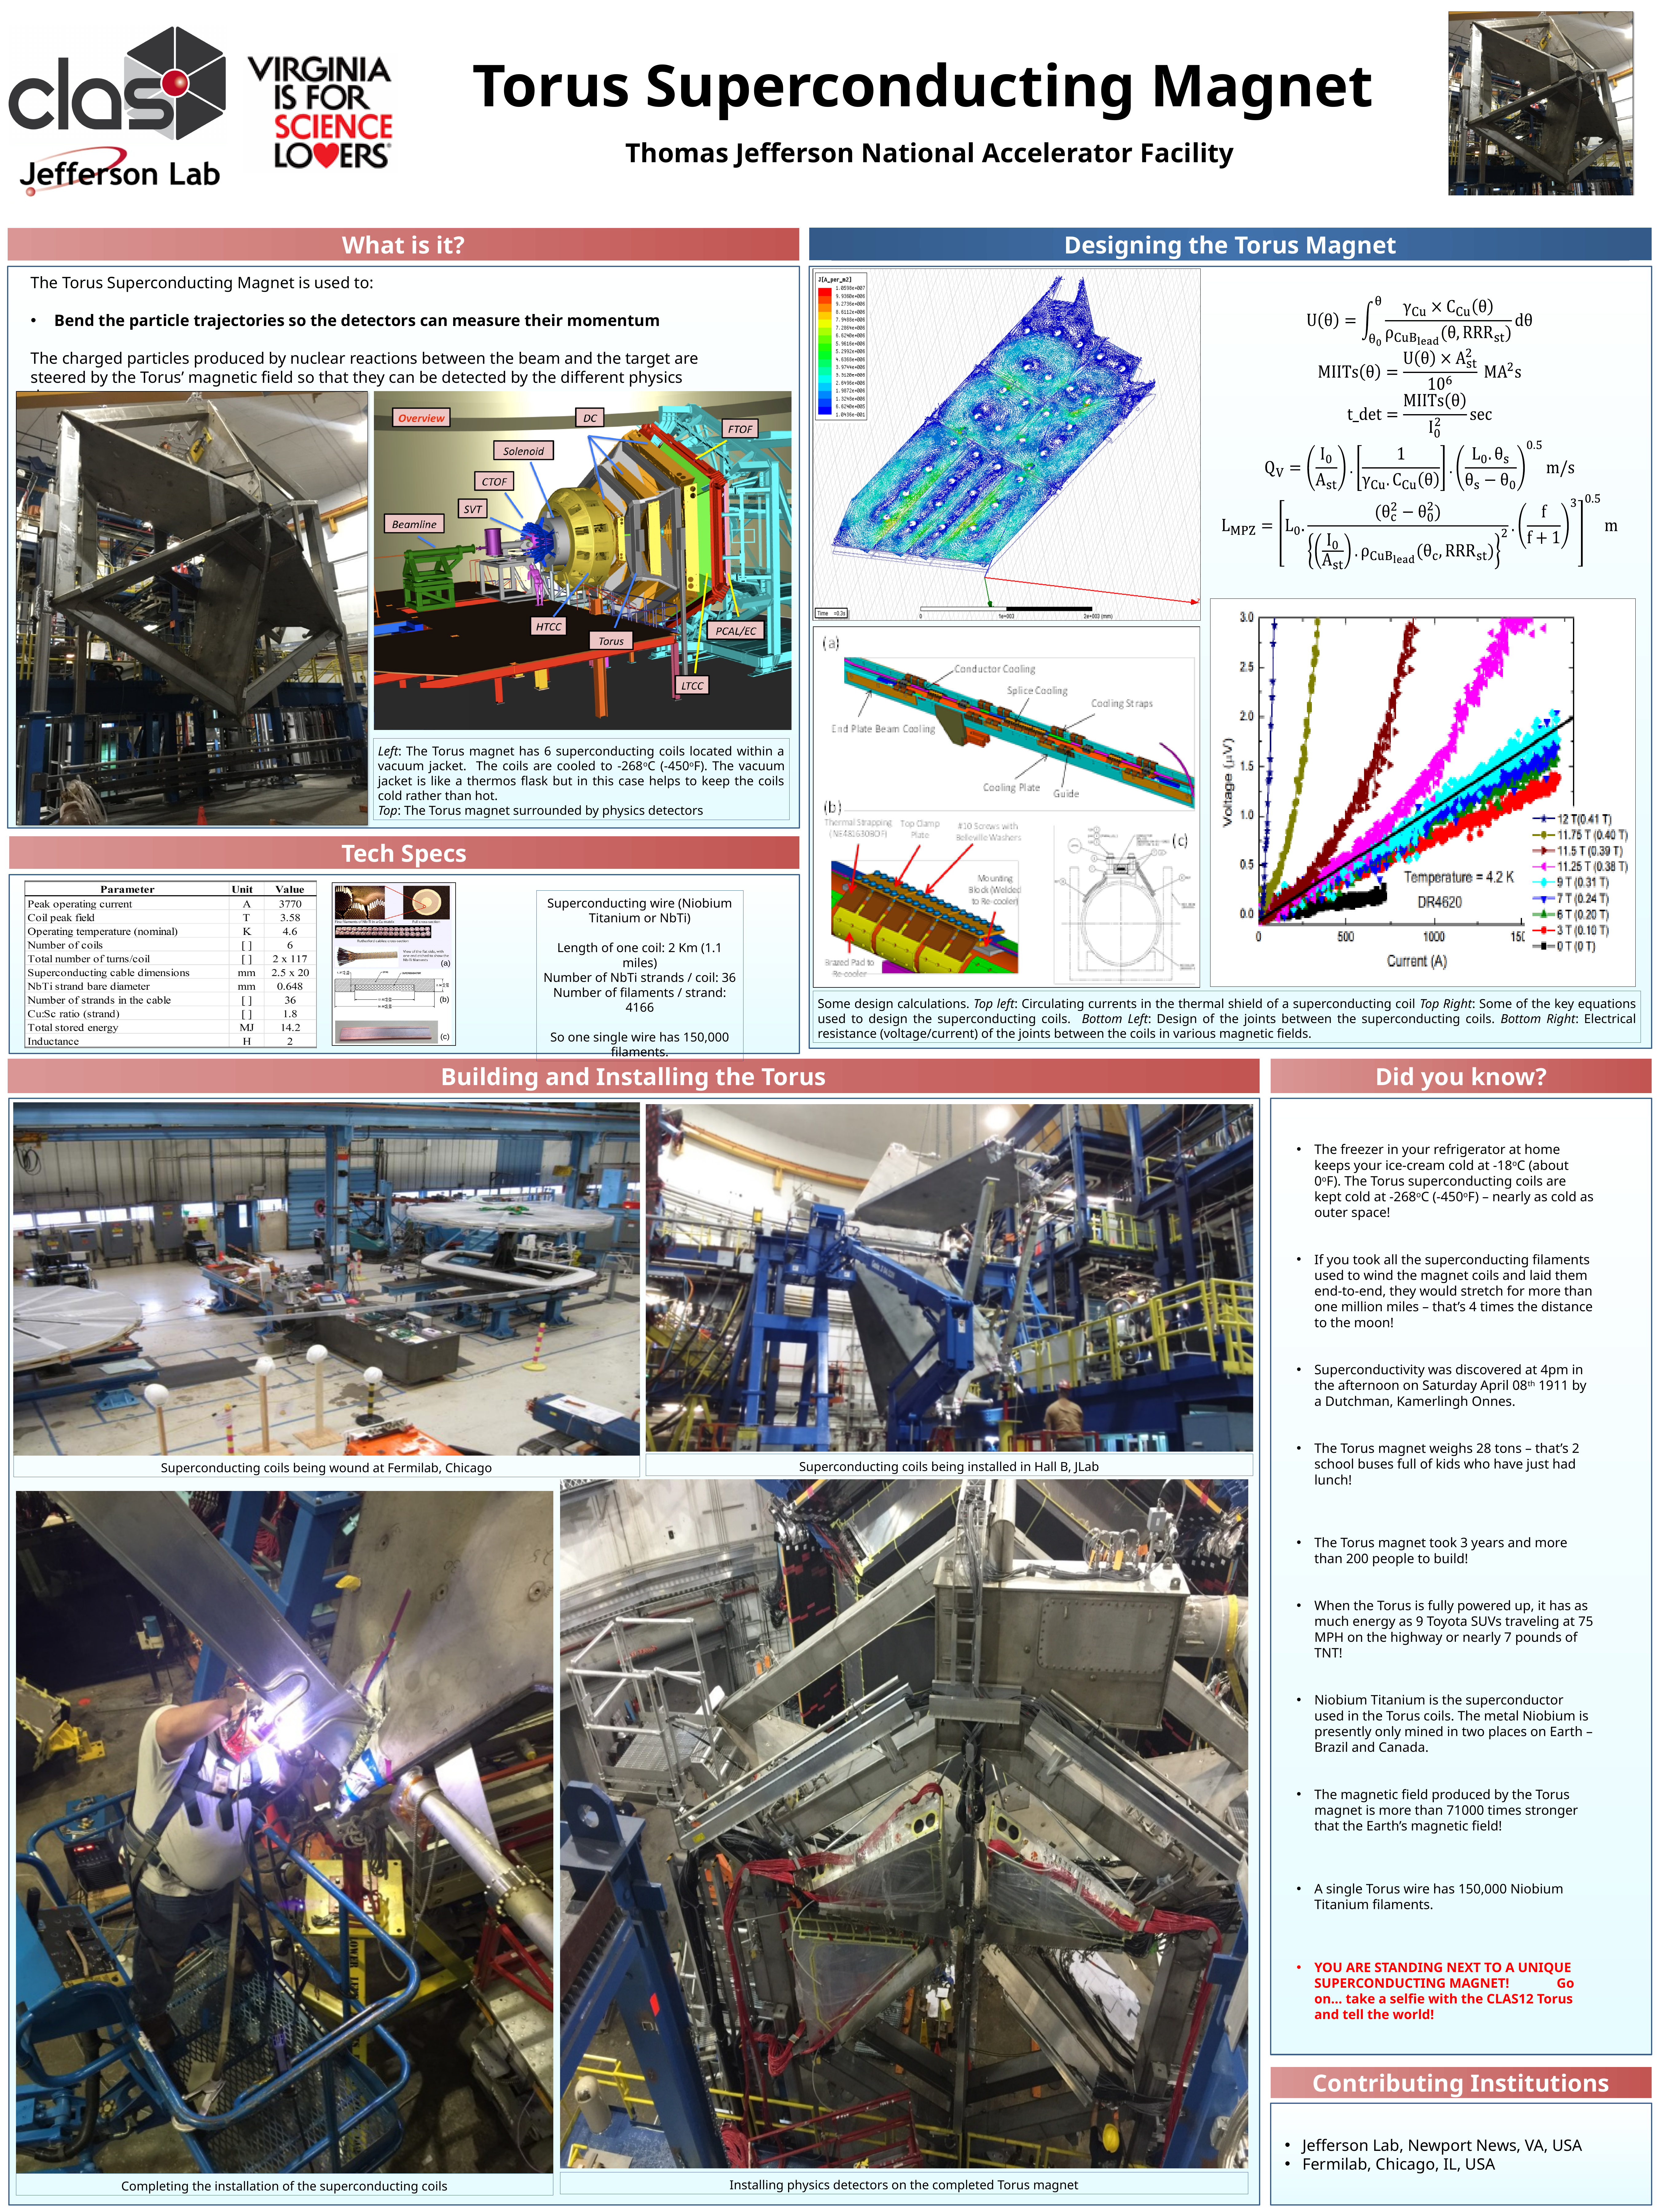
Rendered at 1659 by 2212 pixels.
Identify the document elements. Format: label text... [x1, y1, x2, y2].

text_box [0, 0, 1659, 210]
picture [646, 1104, 1253, 1452]
picture [16, 391, 368, 826]
picture [813, 269, 1200, 620]
picture [25, 880, 317, 1048]
picture [1213, 280, 1626, 596]
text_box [1270, 1058, 1652, 2055]
picture [560, 1479, 1248, 2168]
picture [813, 627, 1200, 987]
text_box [9, 836, 799, 1054]
picture [243, 53, 398, 173]
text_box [371, 391, 792, 730]
picture [13, 1102, 640, 1456]
picture [1448, 10, 1636, 195]
text_box Torus Superconducting Magnet Thomas Jefferson National Accelerator Facility [384, 63, 1446, 175]
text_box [809, 227, 1652, 1049]
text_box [7, 1058, 1260, 2205]
picture [332, 883, 456, 1045]
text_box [1270, 2067, 1652, 2205]
picture [1210, 598, 1636, 987]
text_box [7, 228, 799, 828]
picture [16, 1491, 553, 2174]
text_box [8, 25, 228, 205]
